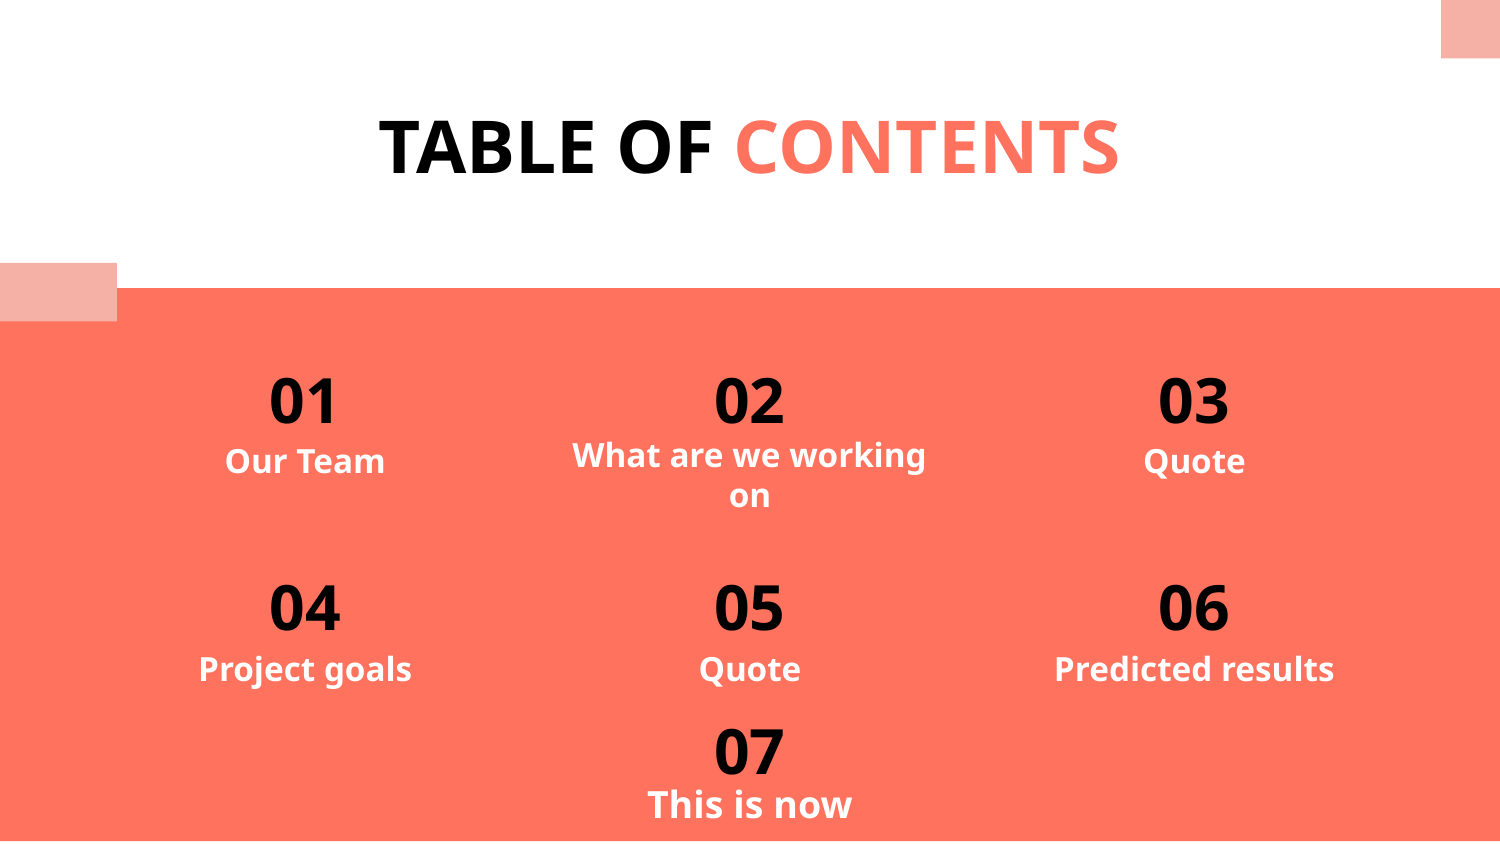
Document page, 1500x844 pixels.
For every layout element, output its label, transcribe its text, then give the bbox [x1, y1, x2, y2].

title Quote [553, 629, 947, 703]
title TABLE OF CONTENTS [97, 107, 1402, 181]
title What are we working on [553, 455, 947, 530]
title Quote [997, 422, 1392, 496]
title 01 [159, 367, 452, 430]
title Predicted results [997, 629, 1392, 703]
title Our Team [108, 422, 503, 496]
title Project goals [108, 629, 503, 703]
title 02 [603, 367, 897, 430]
title 03 [1048, 367, 1341, 430]
title 05 [603, 574, 897, 637]
title 06 [1048, 574, 1341, 637]
title 04 [159, 574, 452, 637]
text_box 07 [699, 834, 801, 844]
text_box 07 [699, 704, 801, 774]
text_box This is now [632, 774, 868, 834]
